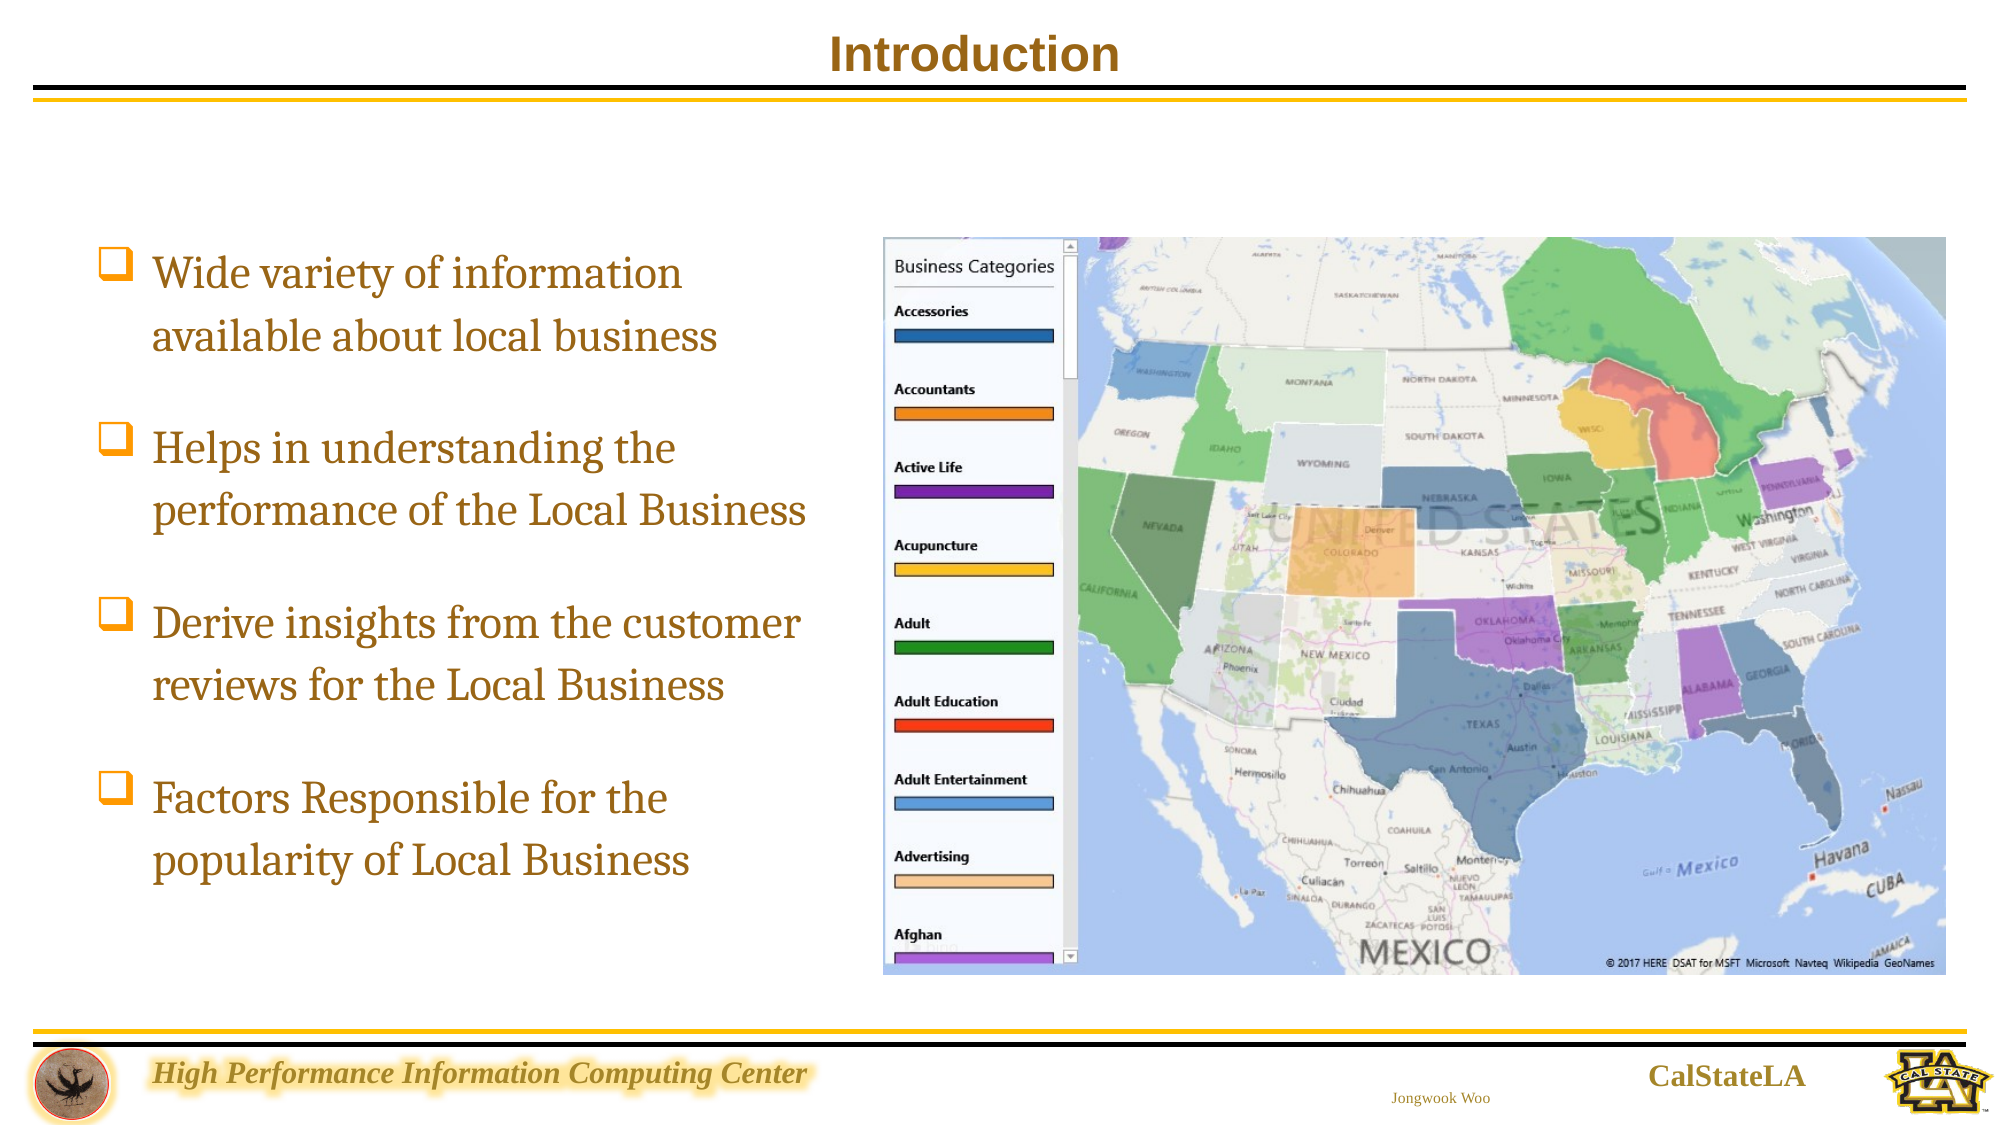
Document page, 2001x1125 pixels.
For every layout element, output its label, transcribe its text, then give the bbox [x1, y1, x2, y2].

text_box [137, 149, 1863, 984]
picture [33, 1047, 111, 1121]
picture [883, 237, 1946, 976]
picture [1881, 1046, 1996, 1116]
text_box Introduction [350, 0, 1600, 113]
text_box Wide variety of information available about local business Helps in understanding the performance of the Local Business Derive insights from the customer reviews for the Local Business Factors Responsible for the popularity of Local Business [87, 228, 840, 986]
